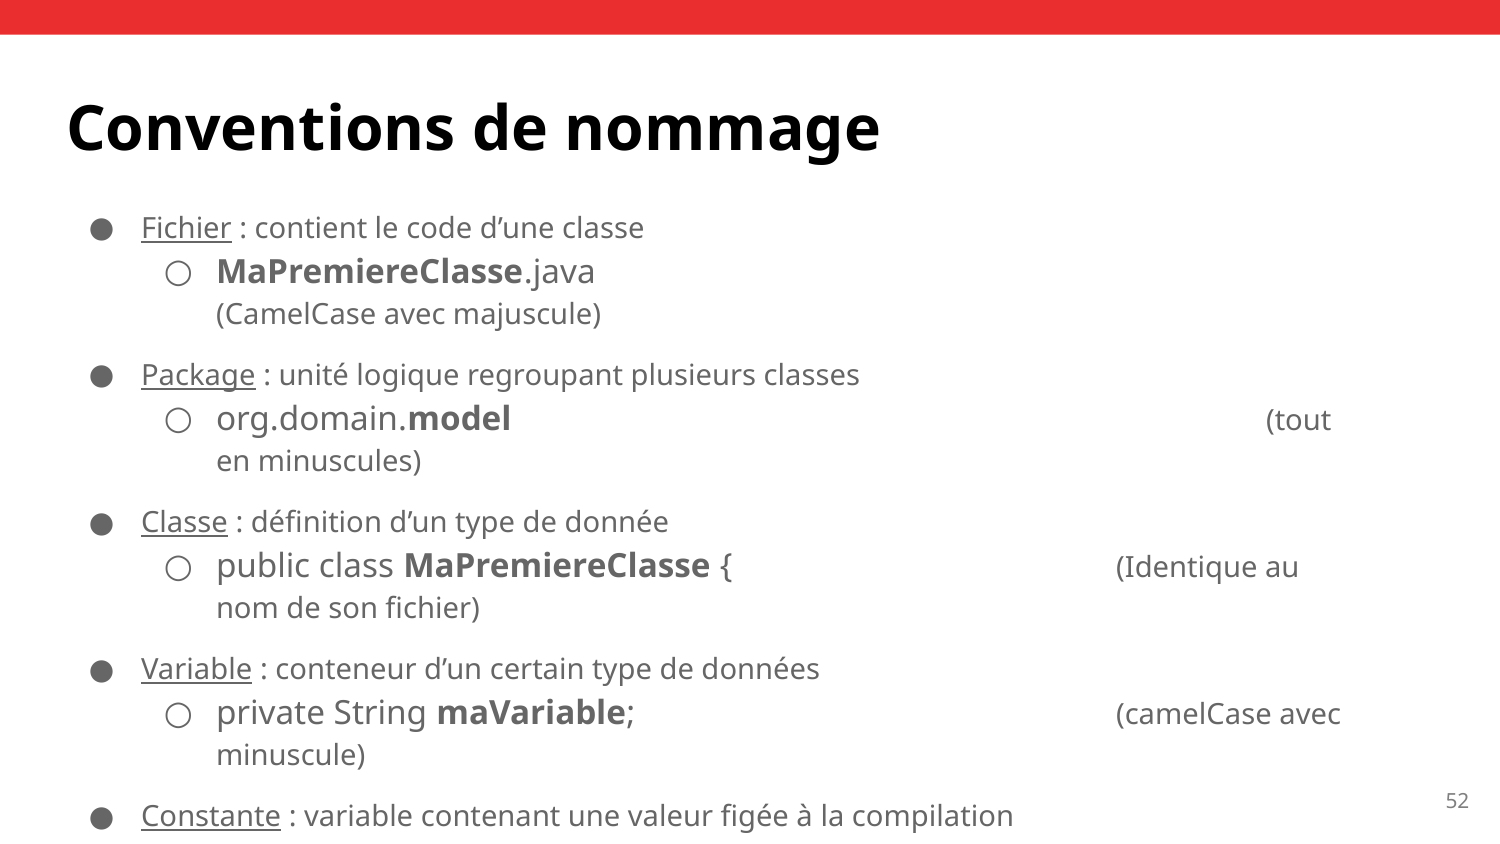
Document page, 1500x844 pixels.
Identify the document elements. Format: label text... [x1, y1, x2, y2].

slide_number ‹#› [1394, 769, 1484, 834]
list Fichier : contient le code d’une classe MaPremiereClasse.java (CamelCase avec majuscule) Package : unité logique regroupant plusieurs classes org.domain.model (tout en minuscules) Classe : définition d’un type de donnée public class MaPremiereClasse { (Identique au nom de son fichier) Variable : conteneur d’un certain type de données private String maVariable; (camelCase avec minuscule) Constante : variable contenant une valeur figée à la compilation private final static String MA_CONSTANTE (tout en majuscules avec _) [51, 189, 1363, 692]
title Conventions de nommage [51, 72, 1449, 176]
